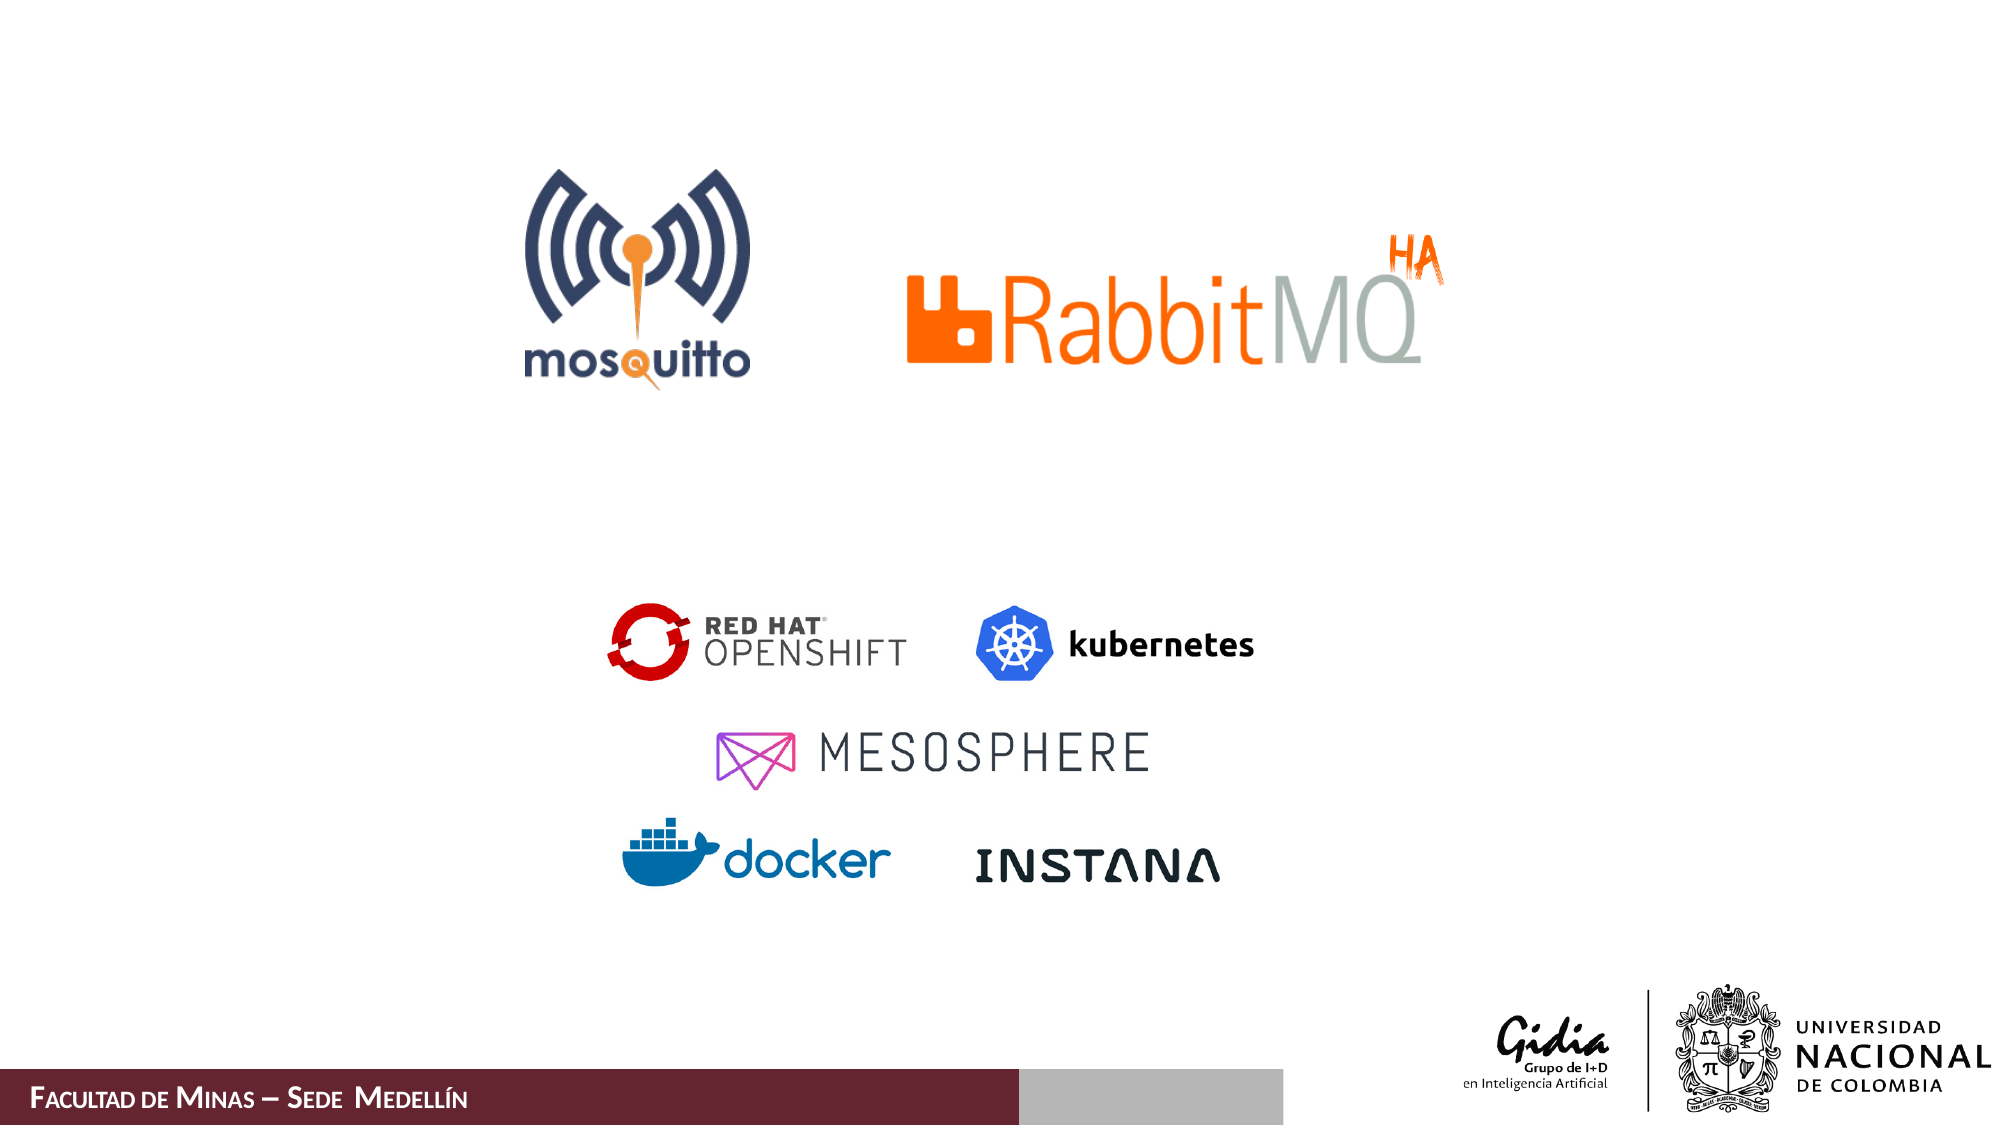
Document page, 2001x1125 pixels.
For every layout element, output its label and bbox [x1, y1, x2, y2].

picture [524, 168, 751, 391]
picture [899, 170, 1451, 481]
picture [574, 562, 1288, 919]
picture [1463, 983, 1992, 1113]
